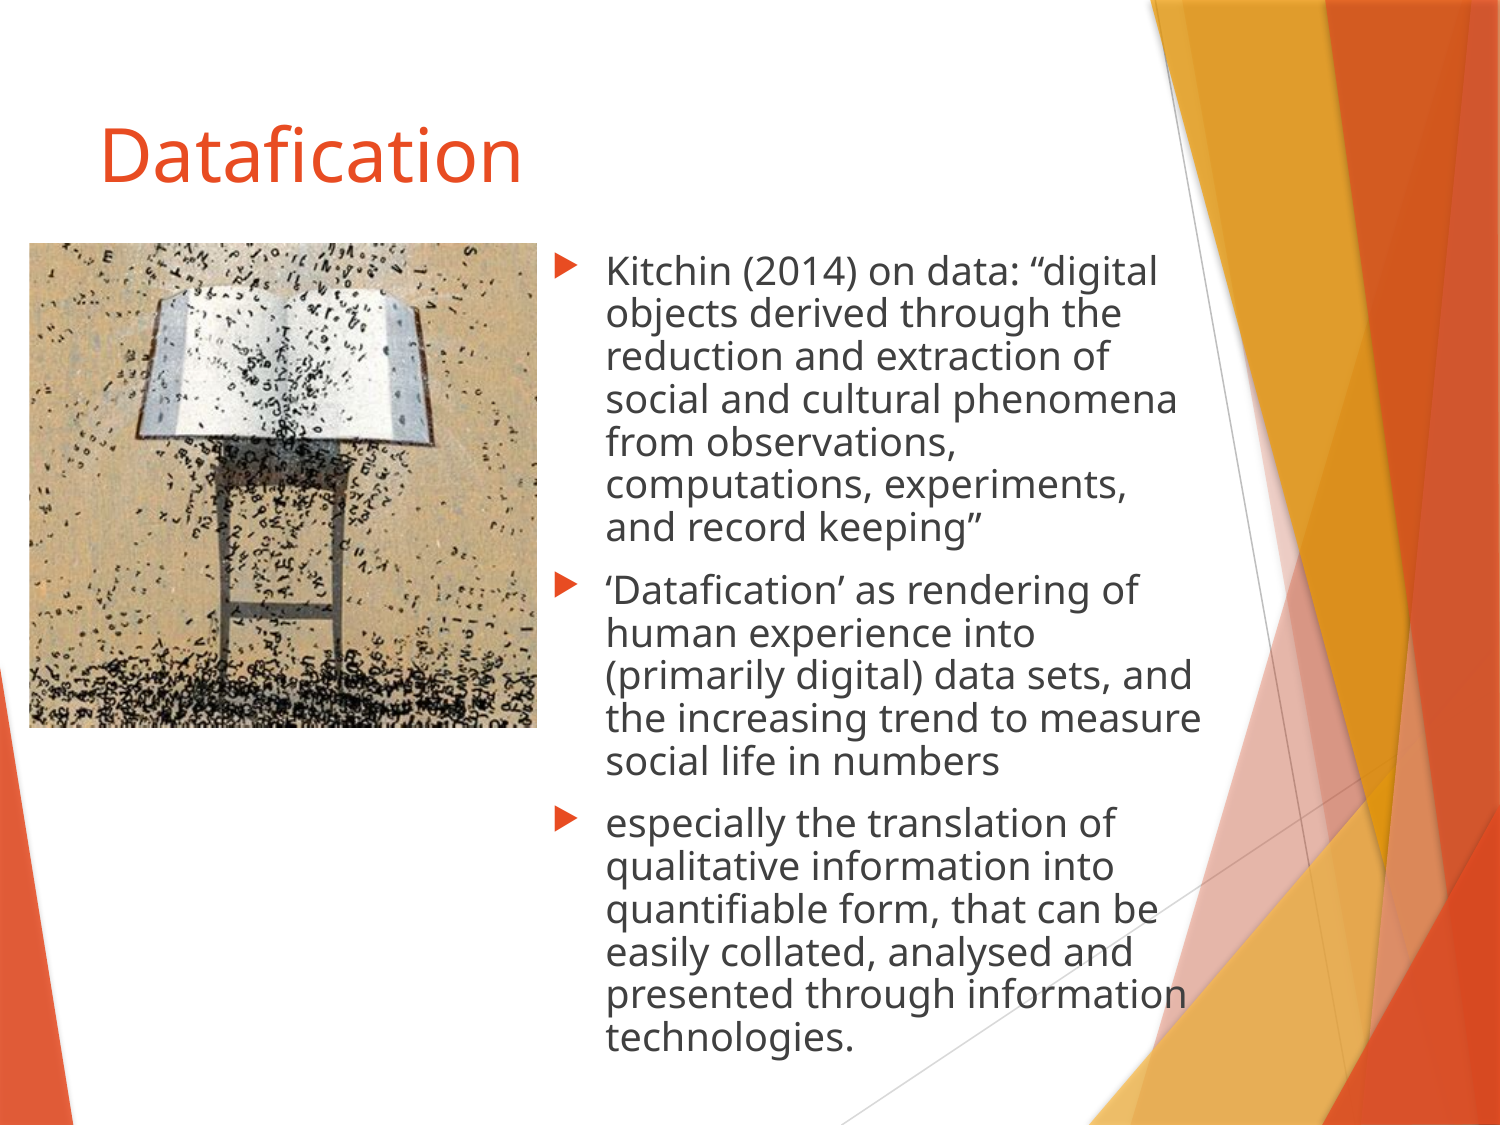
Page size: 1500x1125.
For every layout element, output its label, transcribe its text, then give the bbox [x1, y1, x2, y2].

list Kitchin (2014) on data: “digital objects derived through the reduction and extraction of social and cultural phenomena from observations, computations, experiments, and record keeping” ‘Datafication’ as rendering of human experience into (primarily digital) data sets, and the increasing trend to measure social life in numbers especially the translation of qualitative information into quantifiable form, that can be easily collated, analysed and presented through information technologies. [536, 243, 1223, 1071]
title Datafication [83, 99, 1141, 243]
picture [28, 243, 538, 729]
